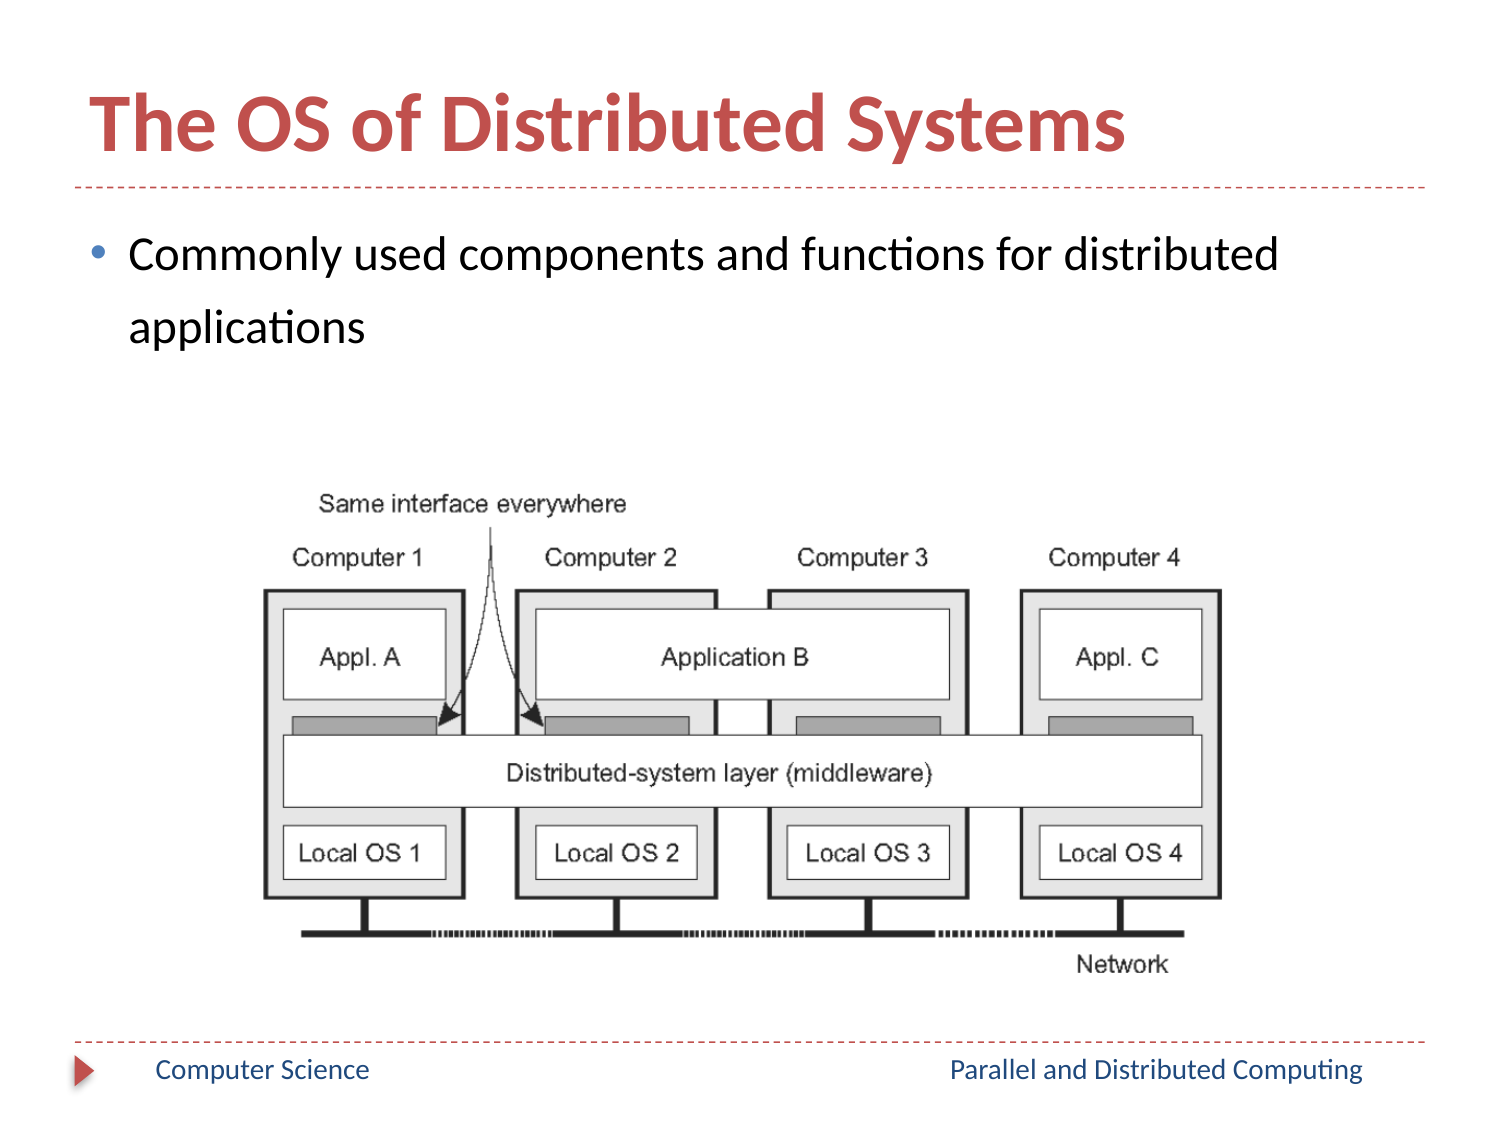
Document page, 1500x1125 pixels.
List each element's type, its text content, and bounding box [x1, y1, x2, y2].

slide_number Computer Science [100, 1042, 426, 1103]
list Commonly used components and functions for distributed applications [75, 200, 1425, 363]
picture [229, 474, 1270, 999]
slide_number Parallel and Distributed Computing [887, 1042, 1426, 1103]
title The OS of Distributed Systems [75, 12, 1425, 175]
